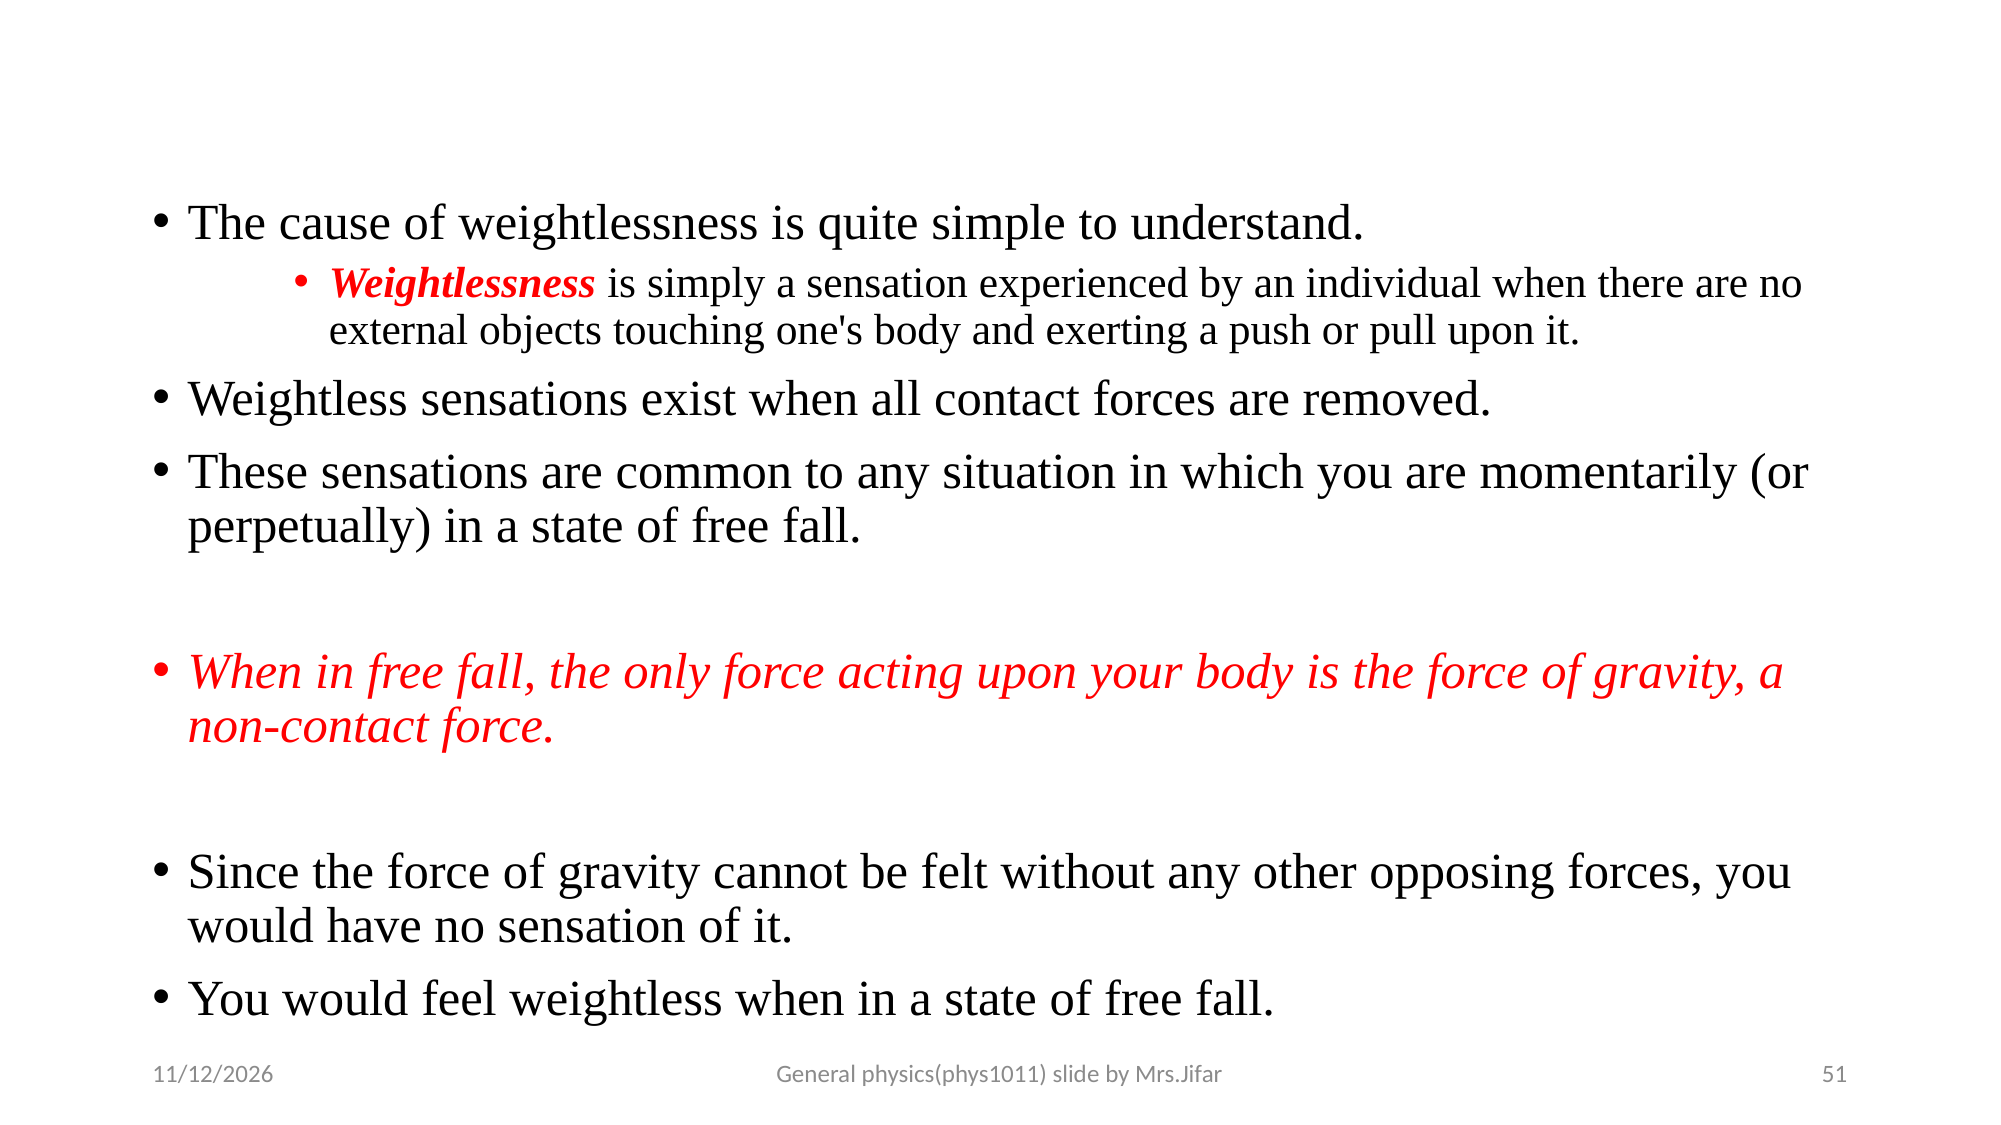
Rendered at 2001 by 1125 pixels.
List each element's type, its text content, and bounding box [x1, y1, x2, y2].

slide_number 13-Jan-20 [137, 1042, 588, 1103]
footer General physics(phys1011) slide by Mrs.Jifar [662, 1042, 1338, 1103]
slide_number 51 [1412, 1042, 1863, 1103]
list The cause of weightlessness is quite simple to understand. Weightlessness is simply a sensation experienced by an individual when there are no external objects touching one's body and exerting a push or pull upon it. Weightless sensations exist when all contact forces are removed. These sensations are common to any situation in which you are momentarily (or perpetually) in a state of free fall. When in free fall, the only force acting upon your body is the force of gravity, a non-contact force. Since the force of gravity cannot be felt without any other opposing forces, you would have no sensation of it. You would feel weightless when in a state of free fall. [137, 188, 1863, 1043]
